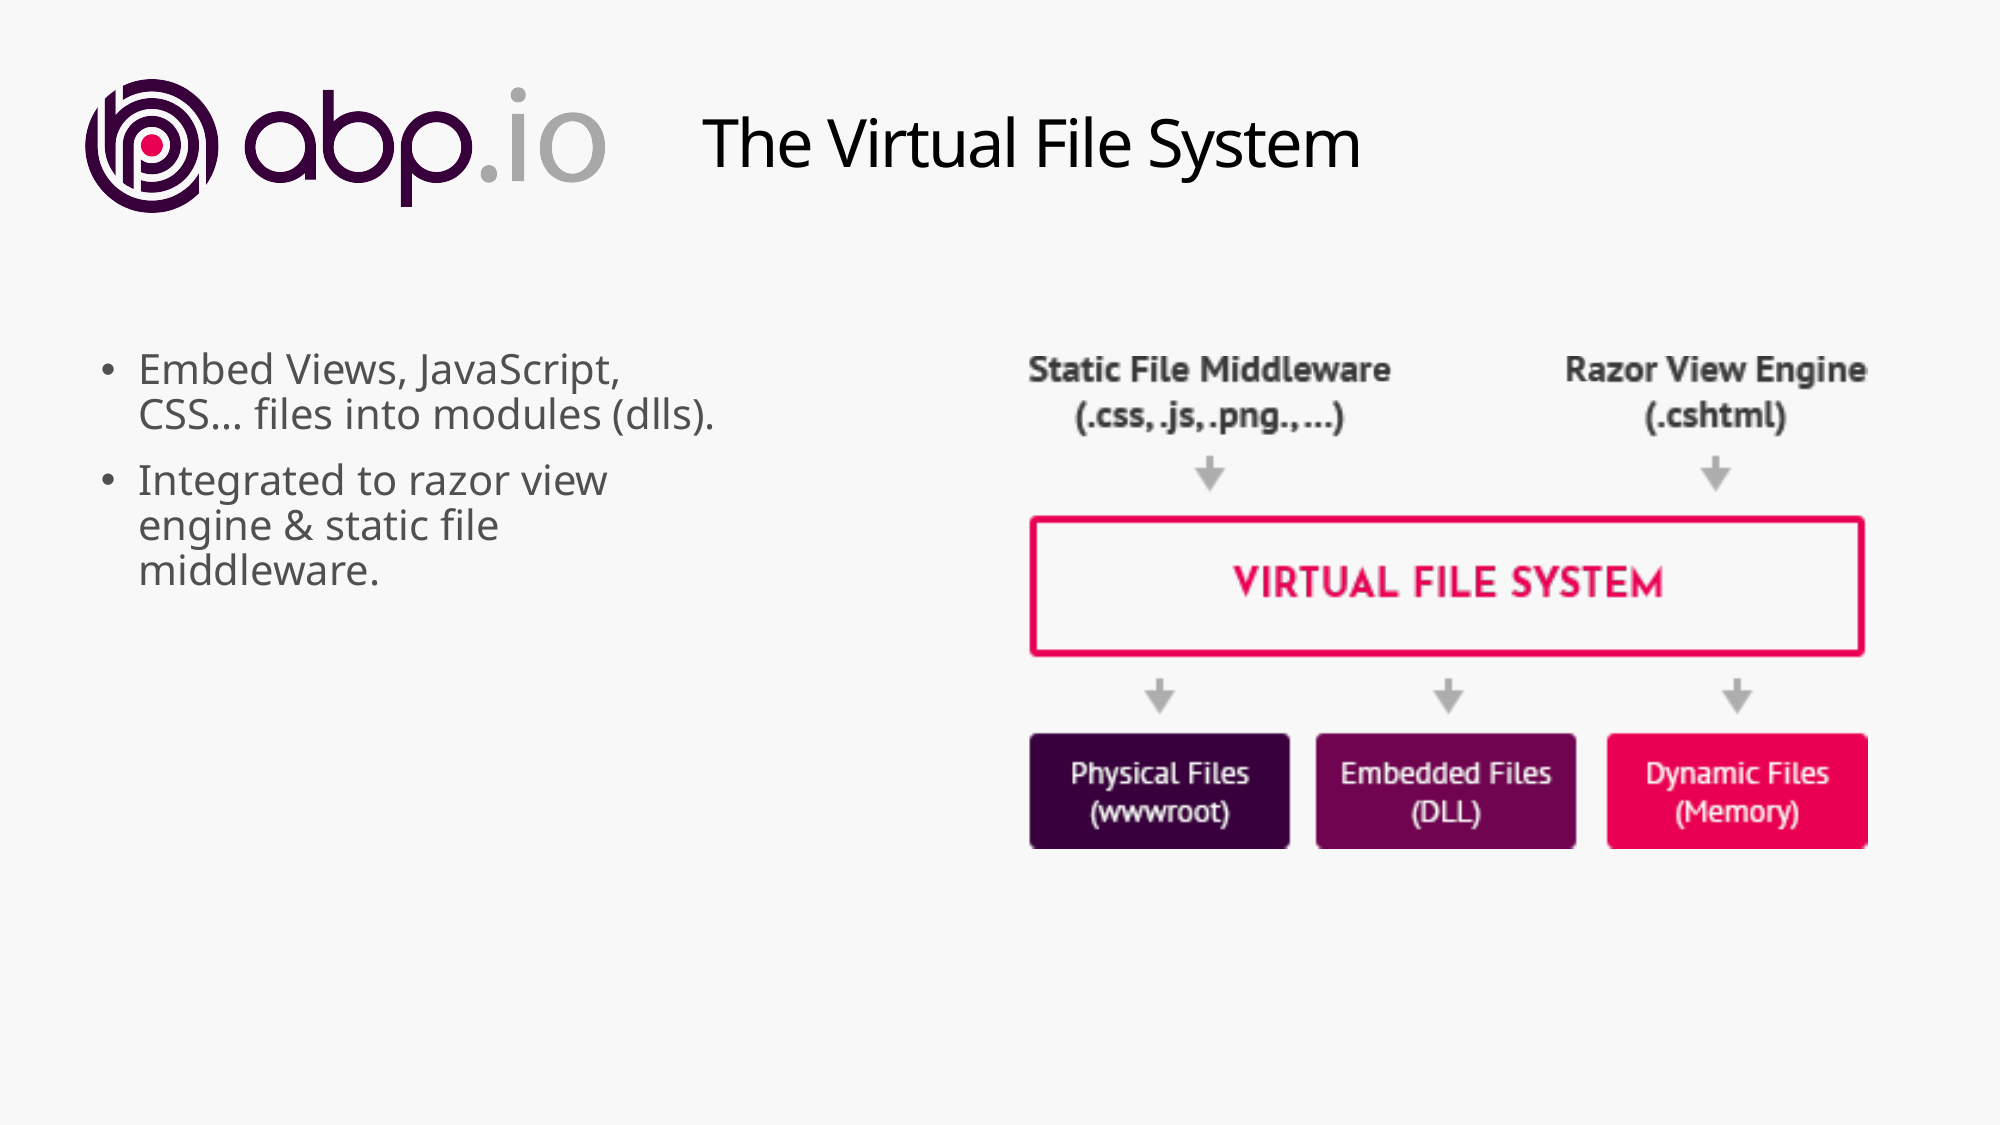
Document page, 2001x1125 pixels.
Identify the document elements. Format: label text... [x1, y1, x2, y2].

title The Virtual File System [678, 59, 1915, 232]
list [85, 79, 607, 213]
text_box Embed Views, JavaScript, CSS… files into modules (dlls). Integrated to razor view engine & static file middleware. [85, 341, 736, 1016]
picture [1027, 356, 1868, 849]
